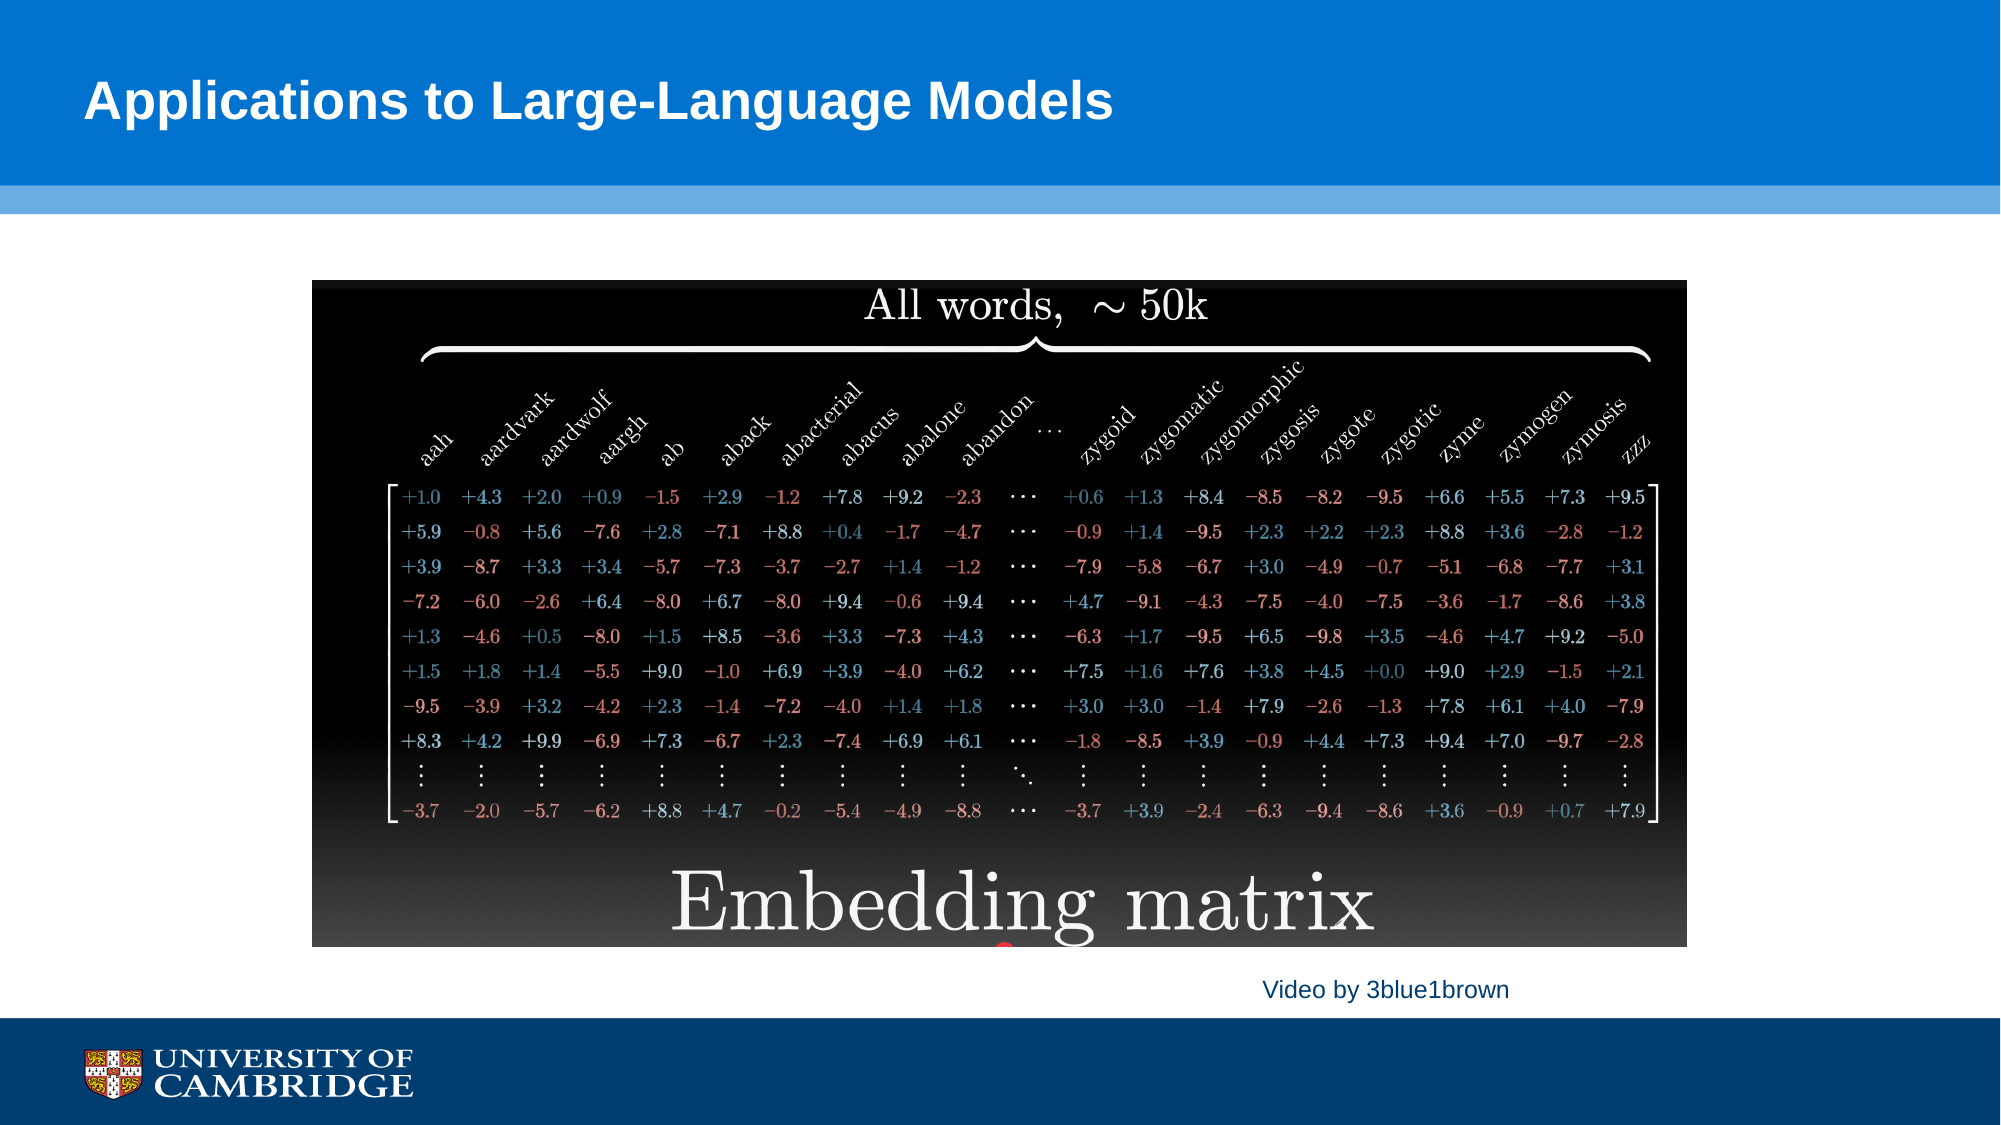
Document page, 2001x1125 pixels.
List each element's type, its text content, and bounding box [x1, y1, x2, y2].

picture [0, 0, 2001, 1125]
title Applications to Large-Language Models [84, 65, 1916, 135]
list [312, 280, 1687, 948]
text_box Video by 3blue1brown [1247, 965, 1526, 1011]
